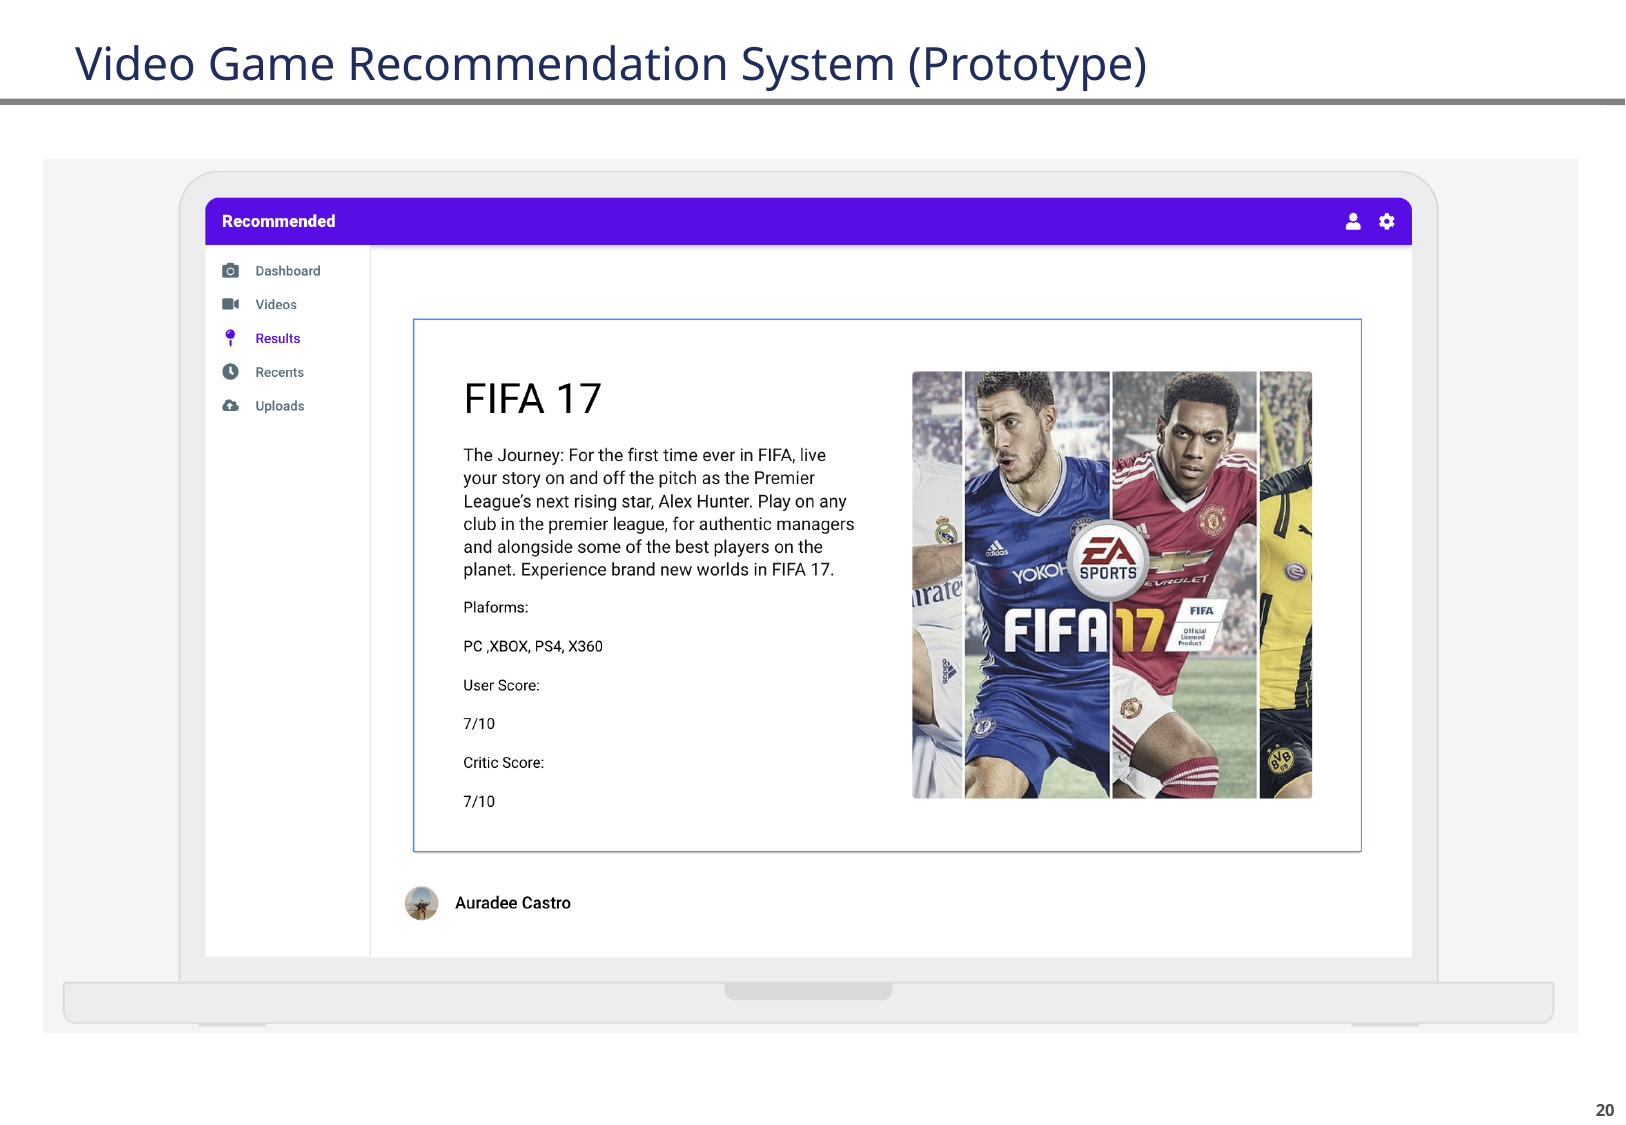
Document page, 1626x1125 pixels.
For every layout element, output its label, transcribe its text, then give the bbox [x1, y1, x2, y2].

picture [43, 159, 1579, 1034]
title Video Game Recommendation System (Prototype) [75, 25, 1550, 90]
